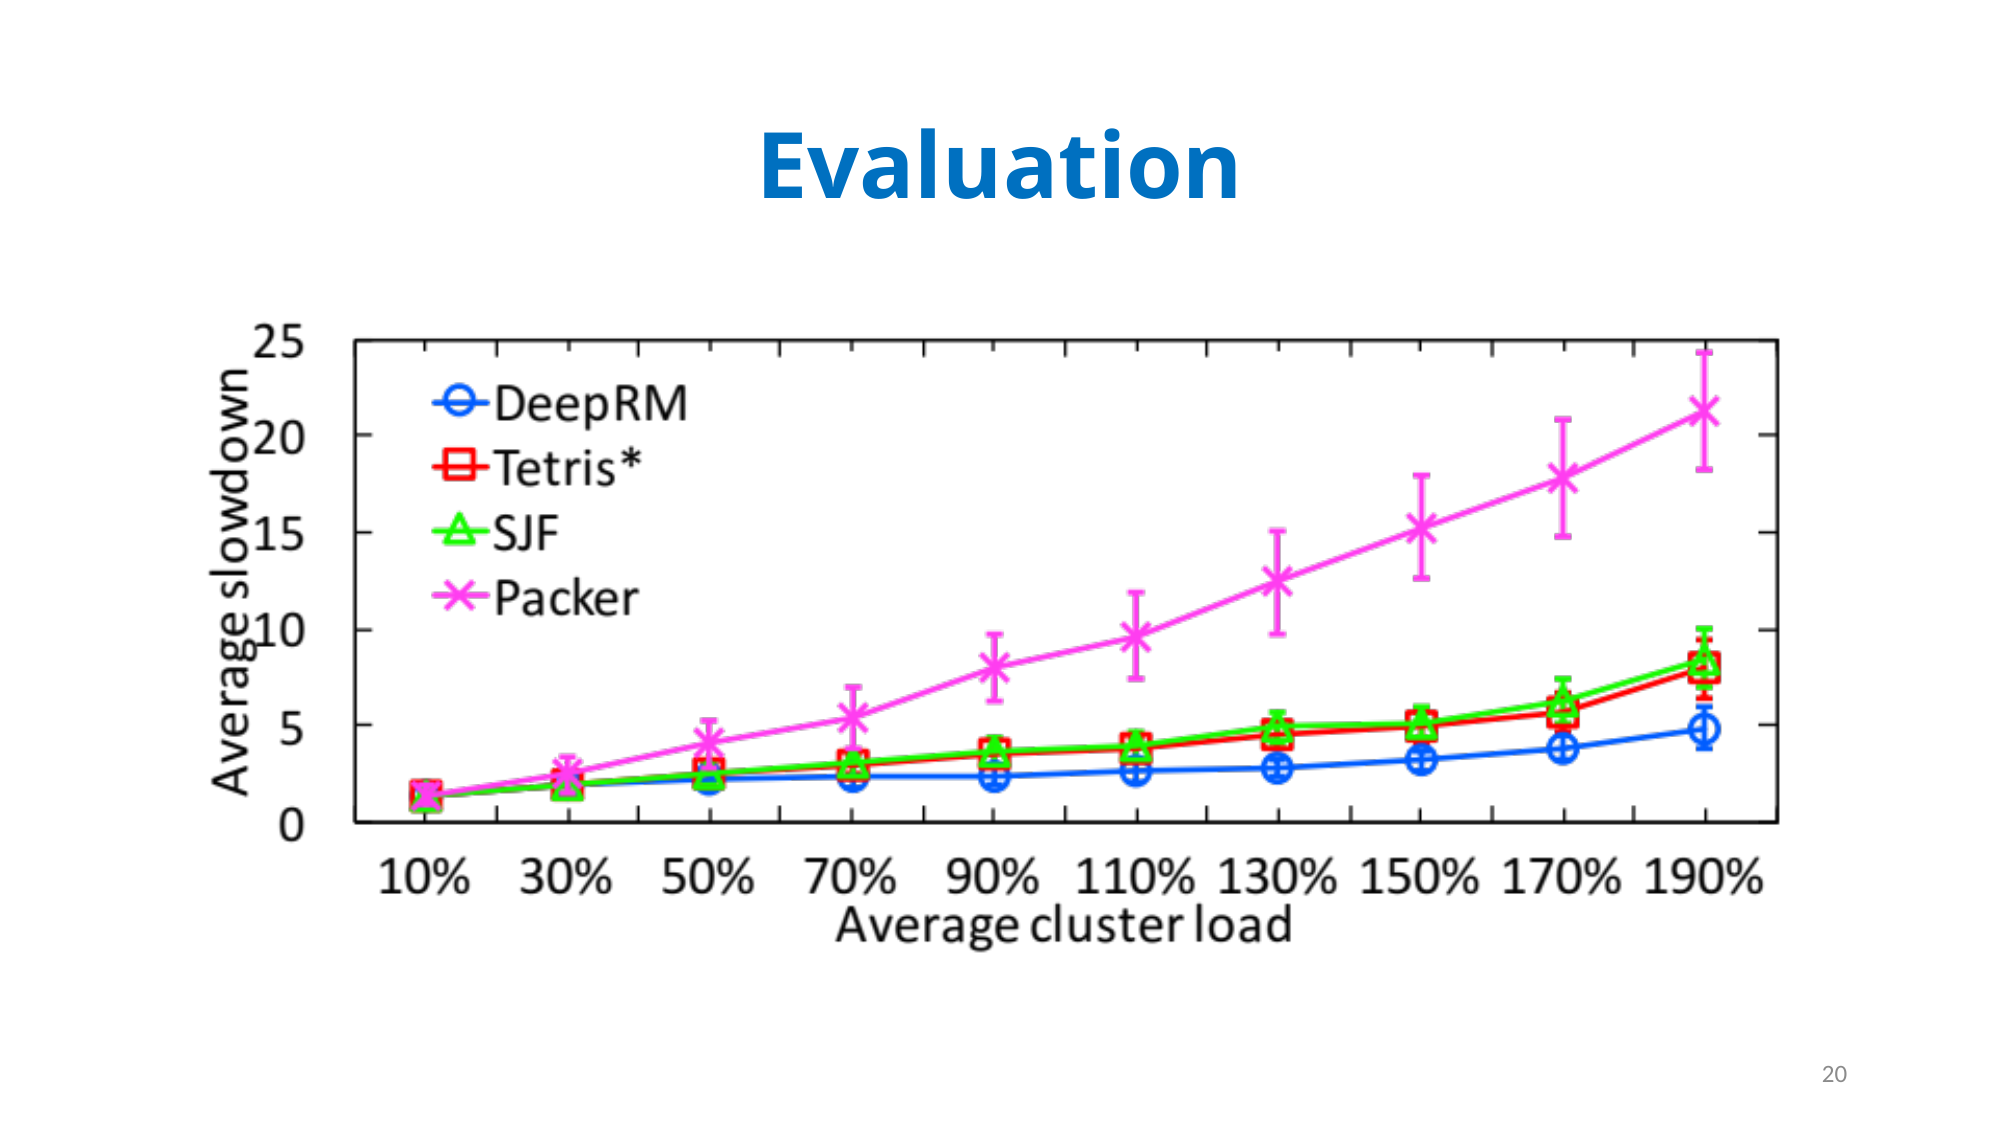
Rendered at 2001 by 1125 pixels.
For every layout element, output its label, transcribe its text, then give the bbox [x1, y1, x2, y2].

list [191, 289, 1809, 957]
slide_number 20 [1412, 1042, 1863, 1103]
title Evaluation [137, 59, 1863, 278]
